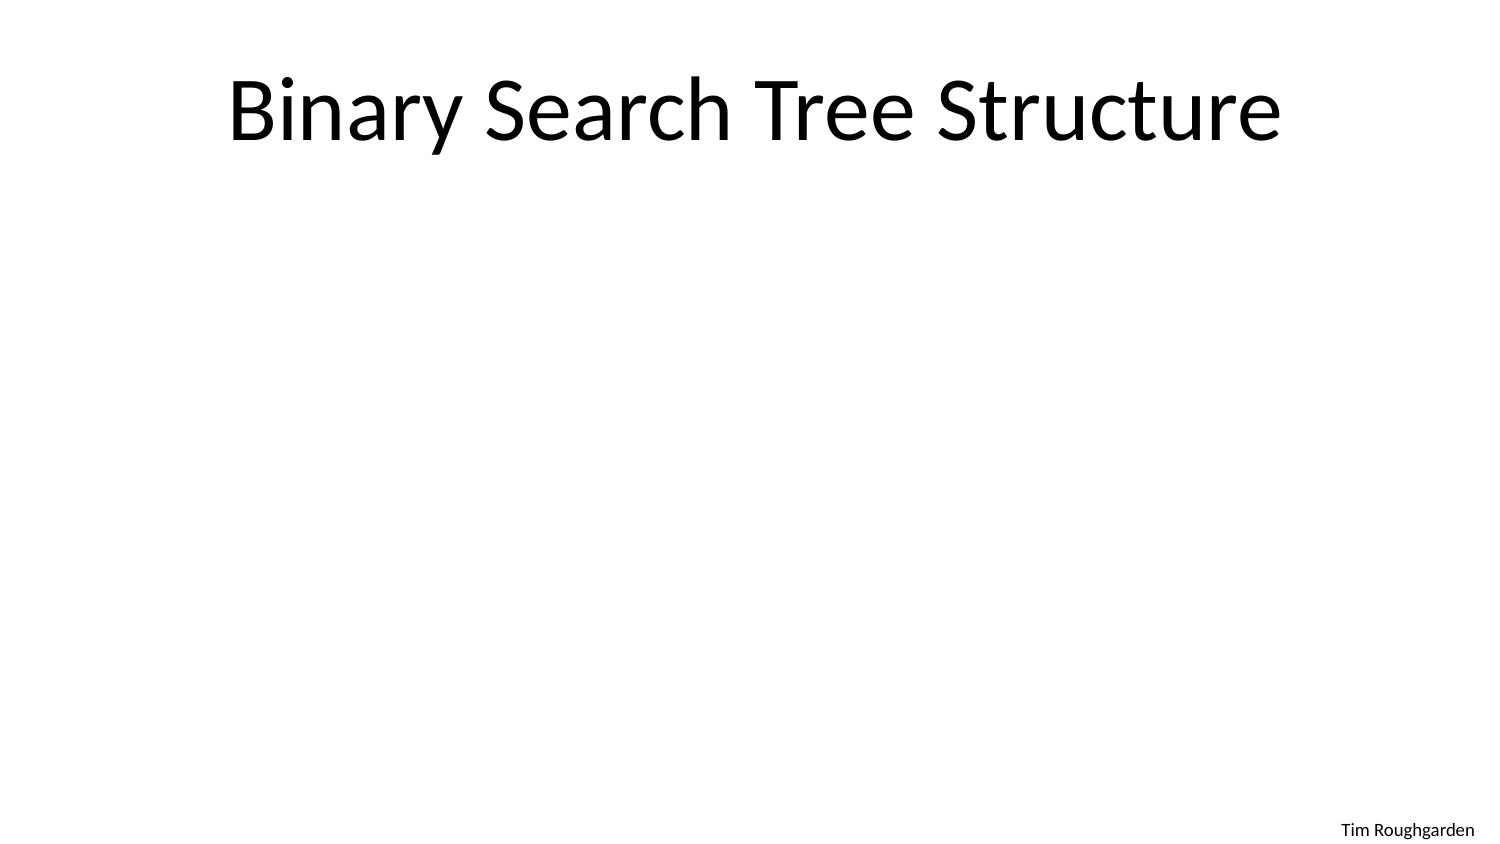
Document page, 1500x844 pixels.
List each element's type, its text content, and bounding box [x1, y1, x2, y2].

title Binary Search Tree Structure [75, 33, 1438, 175]
